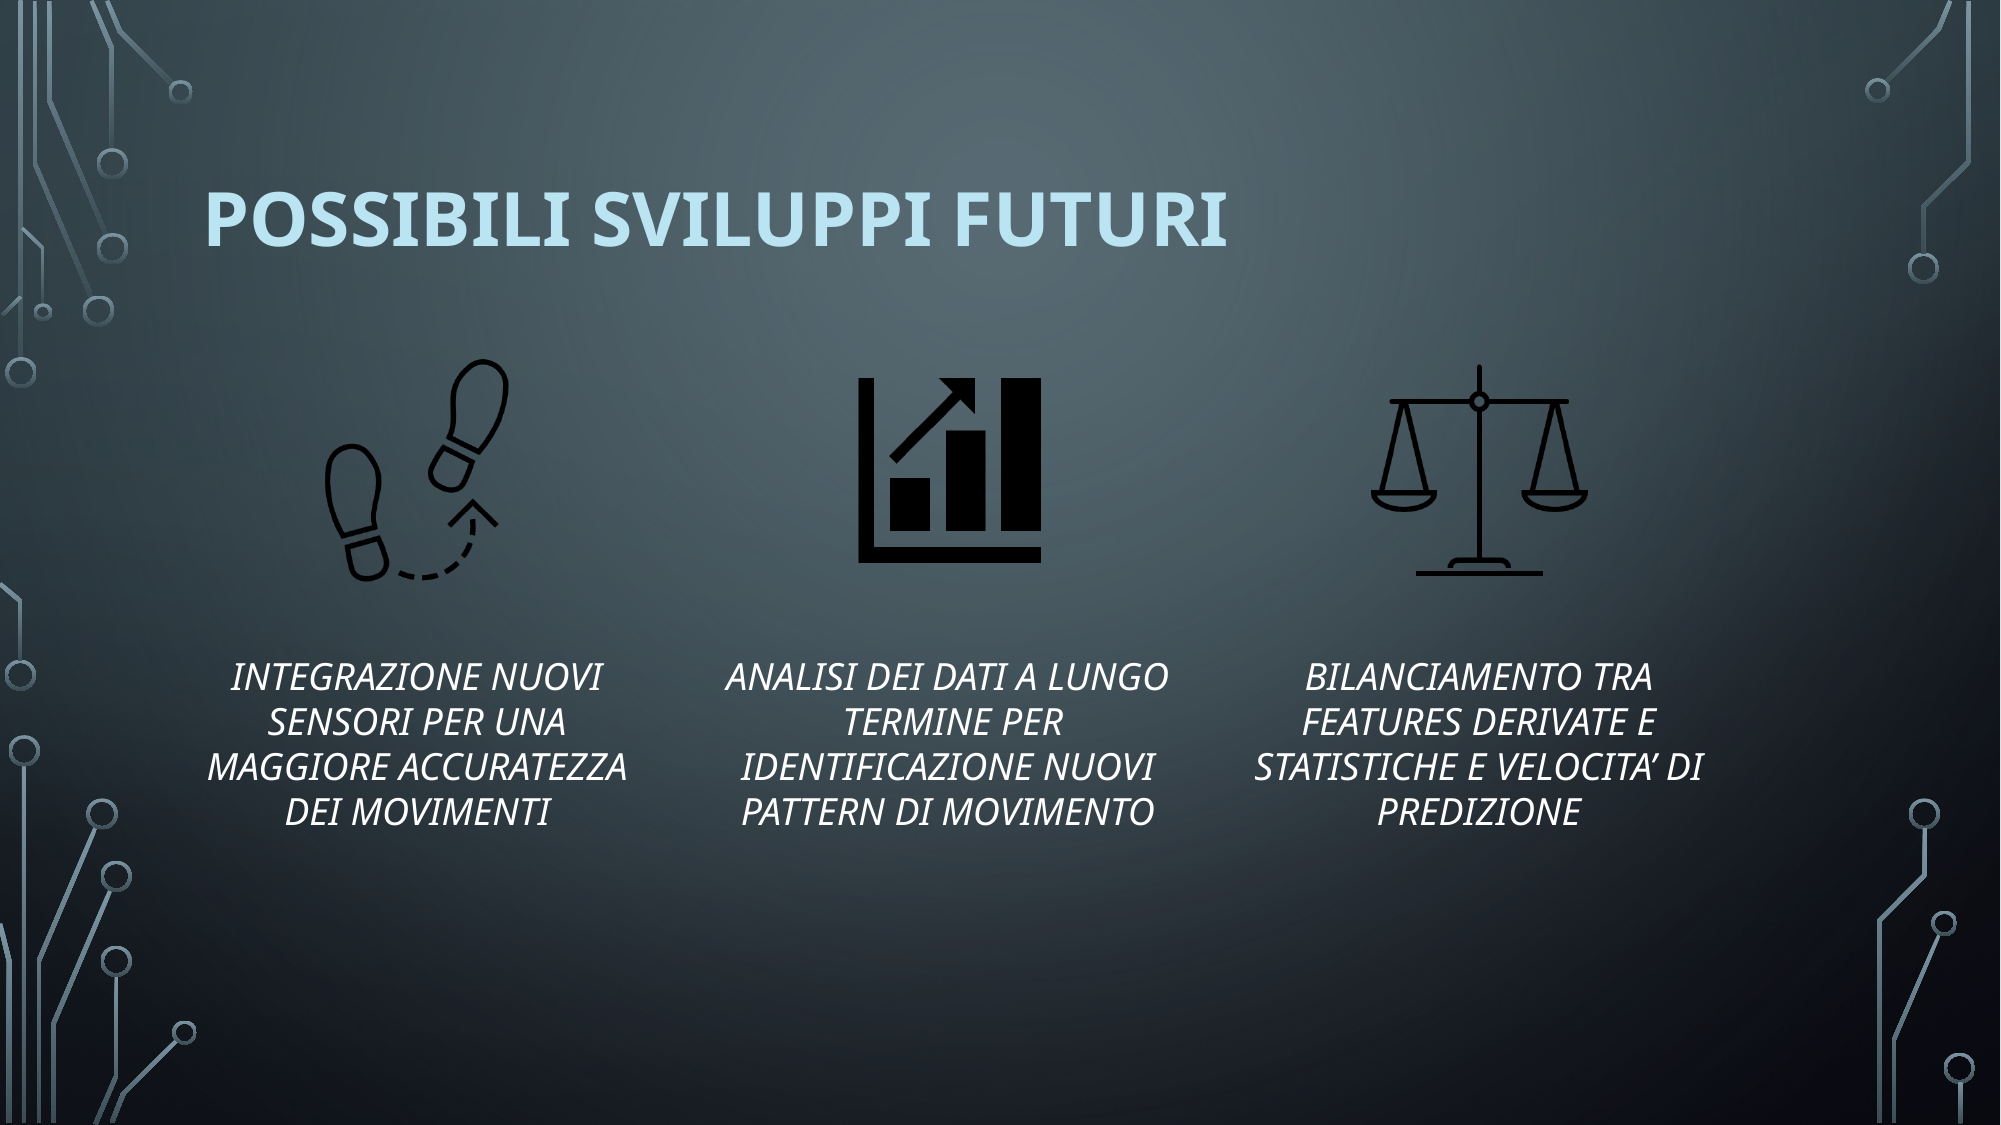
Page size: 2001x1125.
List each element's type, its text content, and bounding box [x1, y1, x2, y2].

text_box BILANCIAMENTO TRA FEATURES DERIVATE E STATISTICHE E VELOCITA’ DI PREDIZIONE [1238, 645, 1720, 841]
text_box INTEGRAZIONE NUOVI SENSORI PER UNA MAGGIORE ACCURATEZZA DEI MOVIMENTI [176, 645, 658, 841]
picture [821, 343, 1075, 597]
text_box ANALISI DEI DATI A LUNGO TERMINE PER IDENTIFICAZIONE NUOVI PATTERN DI MOVIMENTO [707, 645, 1189, 841]
picture [290, 343, 544, 597]
title Possibili Sviluppi futuri [187, 101, 1813, 344]
picture [1352, 343, 1606, 597]
